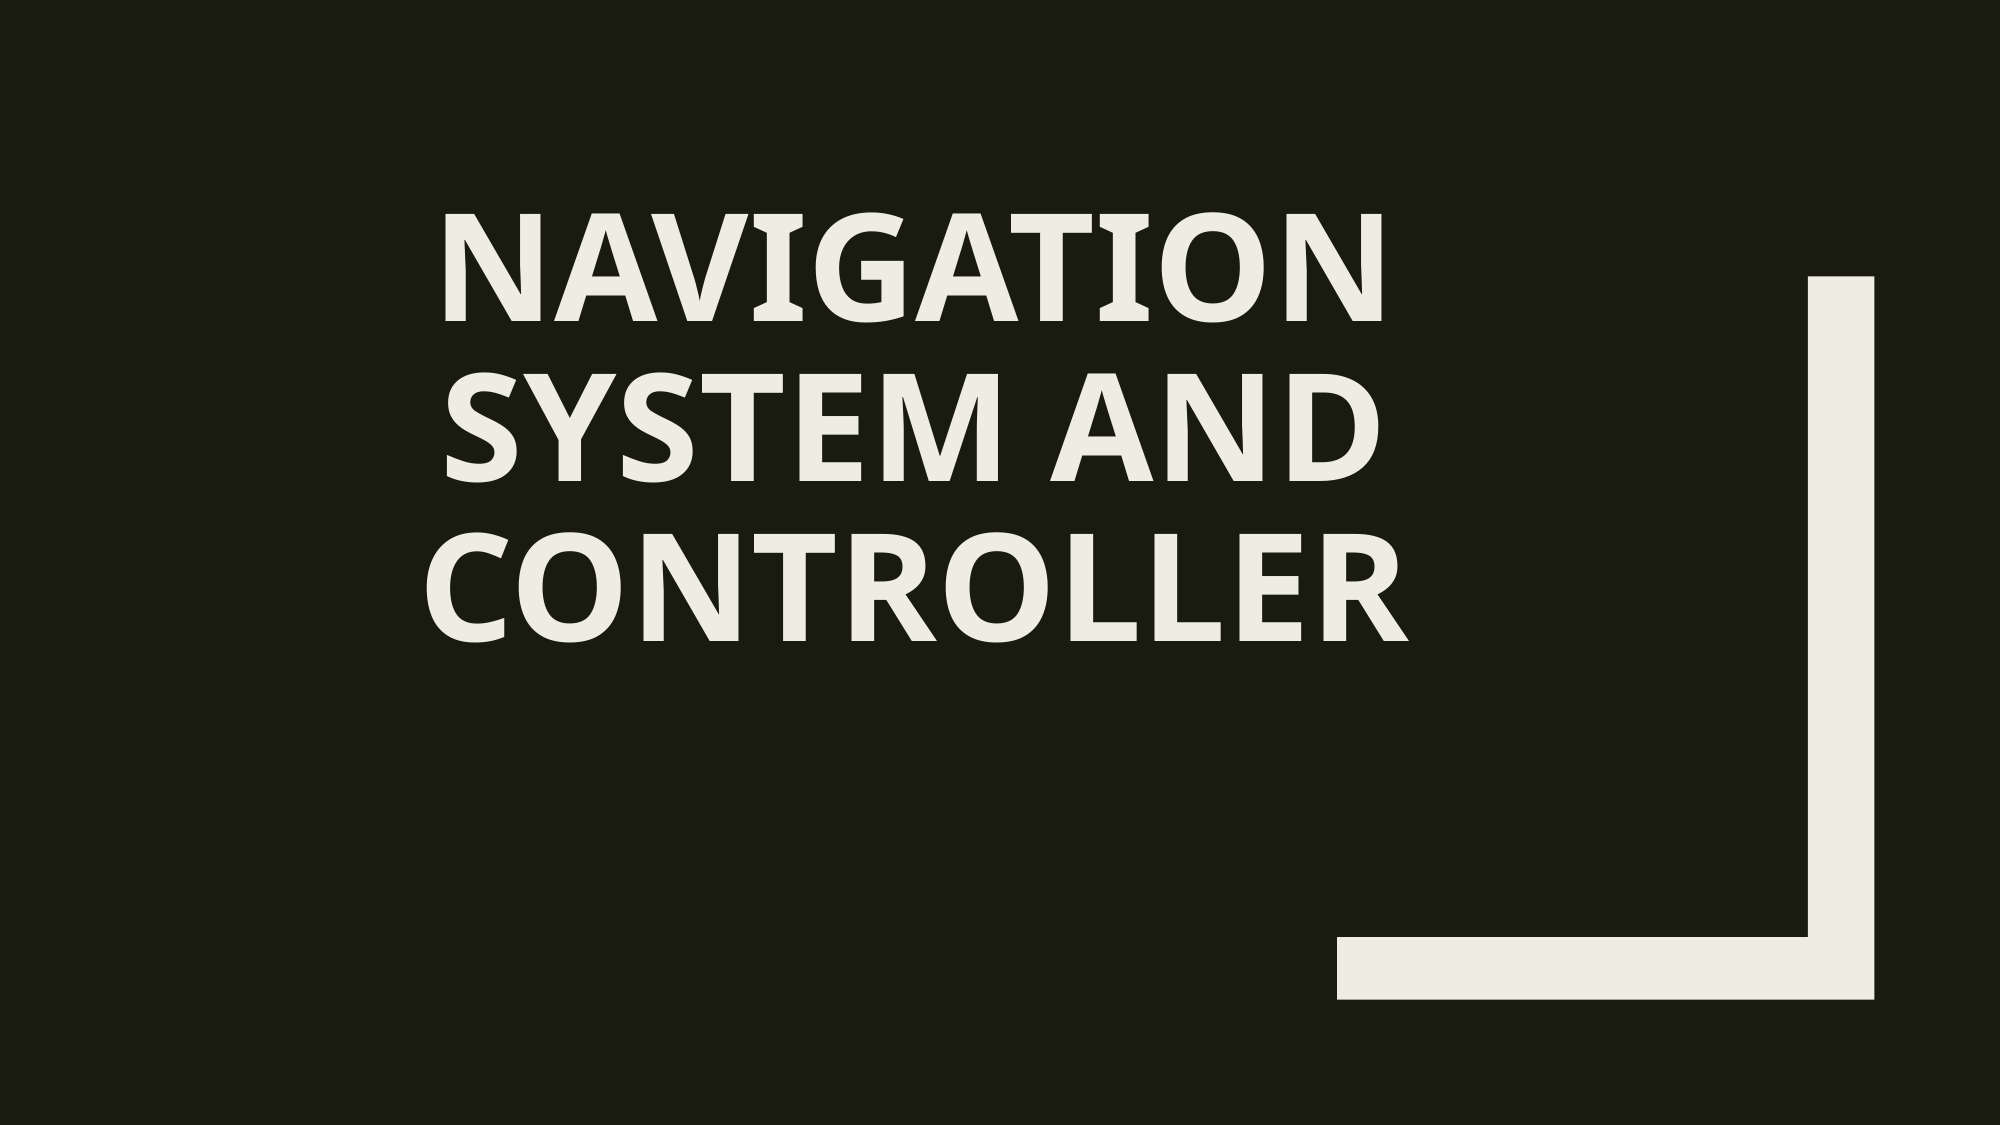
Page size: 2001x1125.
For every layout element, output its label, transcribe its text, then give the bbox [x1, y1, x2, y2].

title Navigation system and controller [125, 213, 1703, 682]
